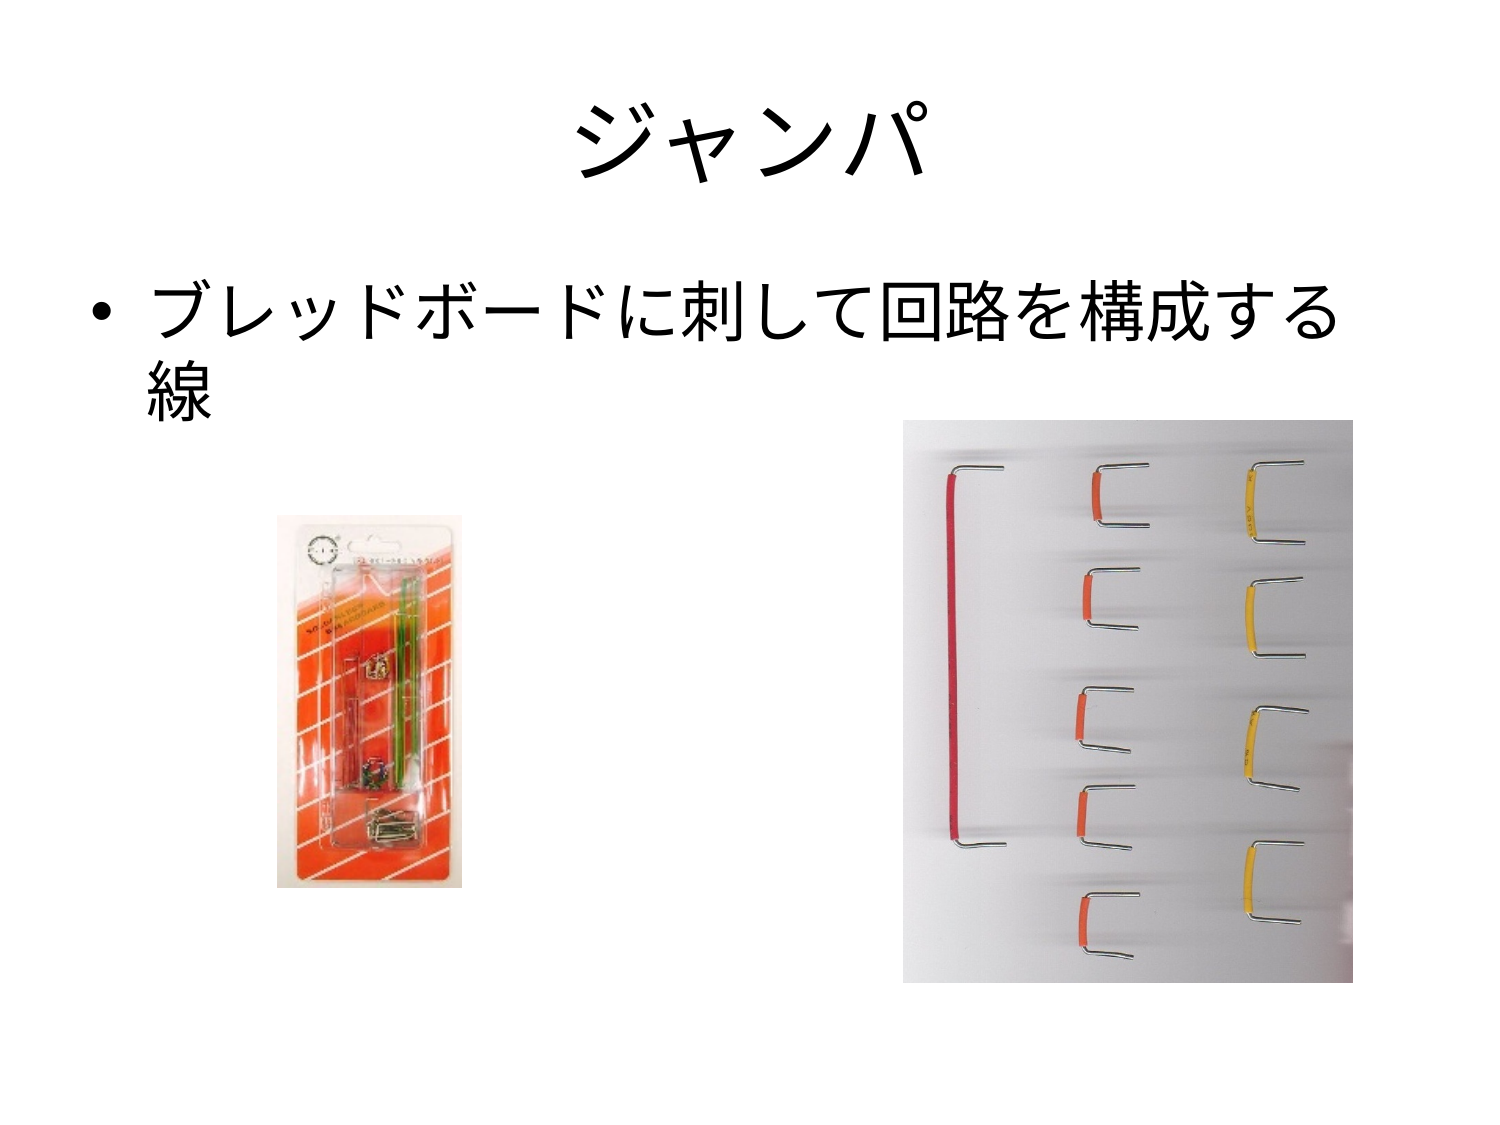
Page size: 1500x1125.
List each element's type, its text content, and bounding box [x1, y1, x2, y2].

picture [903, 420, 1353, 983]
title ジャンパ [75, 45, 1425, 233]
list ブレッドボードに刺して回路を構成する線 [75, 262, 1425, 1005]
picture [277, 514, 463, 888]
